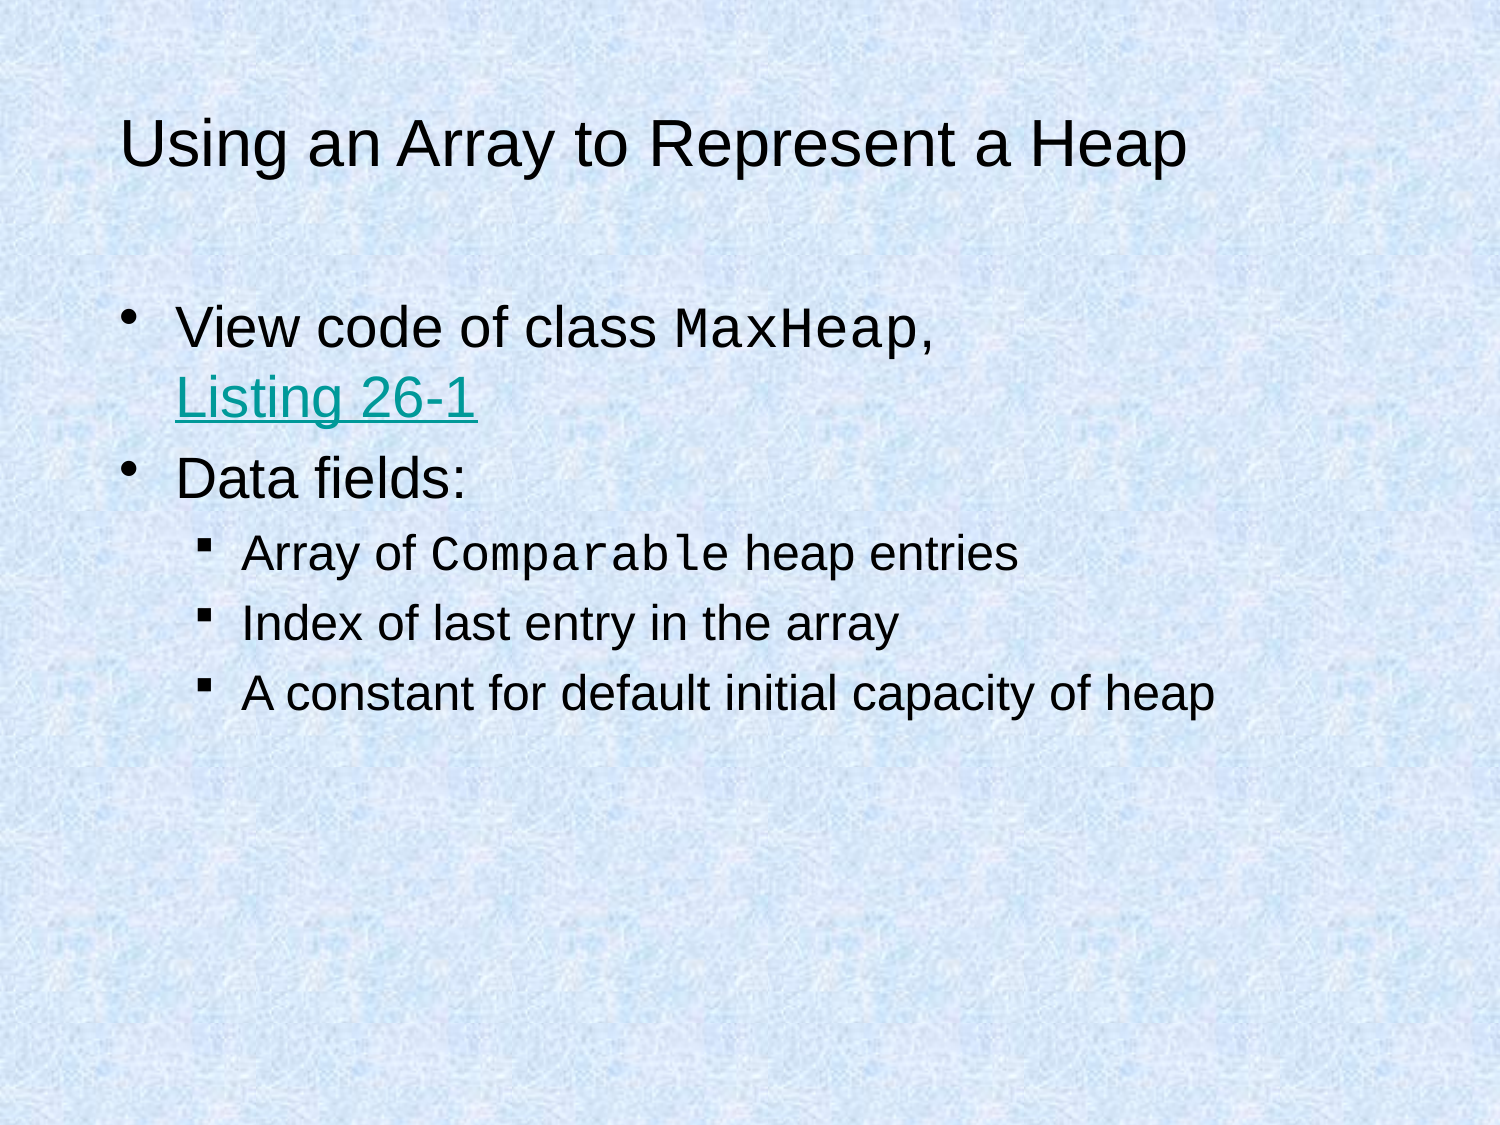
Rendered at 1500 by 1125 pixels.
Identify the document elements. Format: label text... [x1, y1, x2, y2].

title Using an Array to Represent a Heap [104, 24, 1455, 255]
list View code of class MaxHeap, Listing 26-1 Data fields: Array of Comparable heap entries Index of last entry in the array A constant for default initial capacity of heap [104, 281, 1455, 1024]
picture [0, 0, 1500, 1125]
